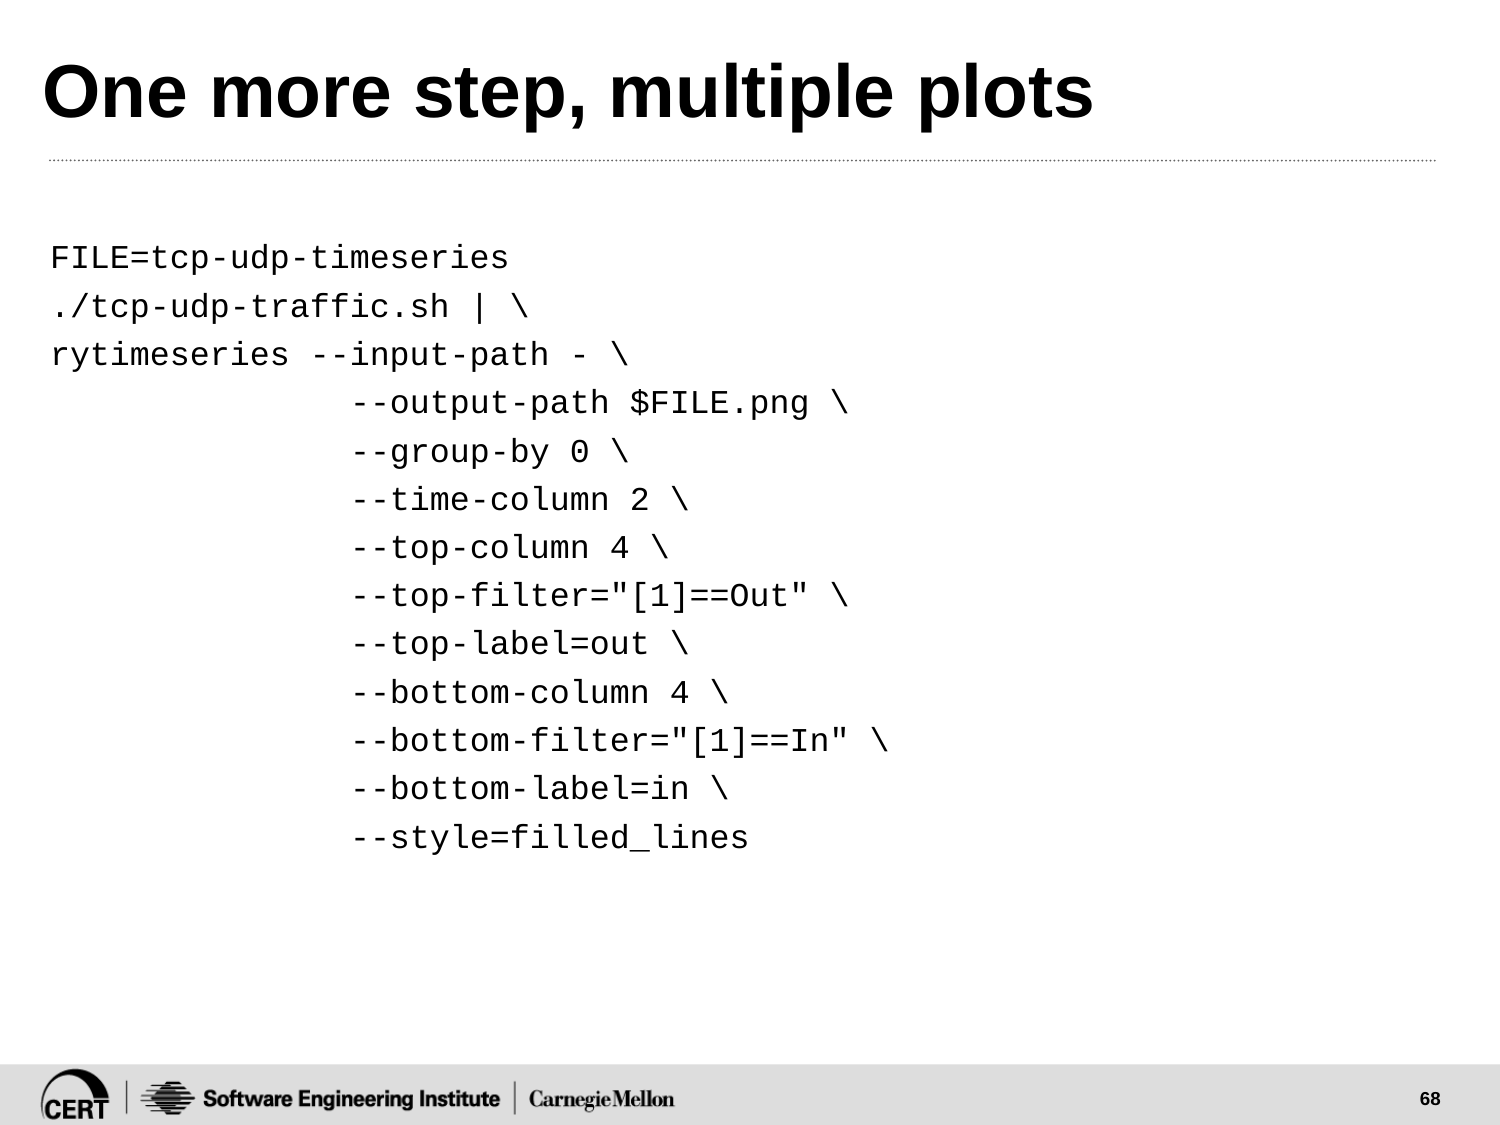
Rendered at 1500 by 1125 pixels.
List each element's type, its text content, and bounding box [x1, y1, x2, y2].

list FILE=tcp-udp-timeseries ./tcp-udp-traffic.sh | \ rytimeseries --input-path - \ --output-path $FILE.png \ --group-by 0 \ --time-column 2 \ --top-column 4 \ --top-filter="[1]==Out" \ --top-label=out \ --bottom-column 4 \ --bottom-filter="[1]==In" \ --bottom-label=in \ --style=filled_lines [50, 187, 1438, 1025]
title One more step, multiple plots [42, 37, 1433, 155]
picture [24, 1065, 688, 1125]
